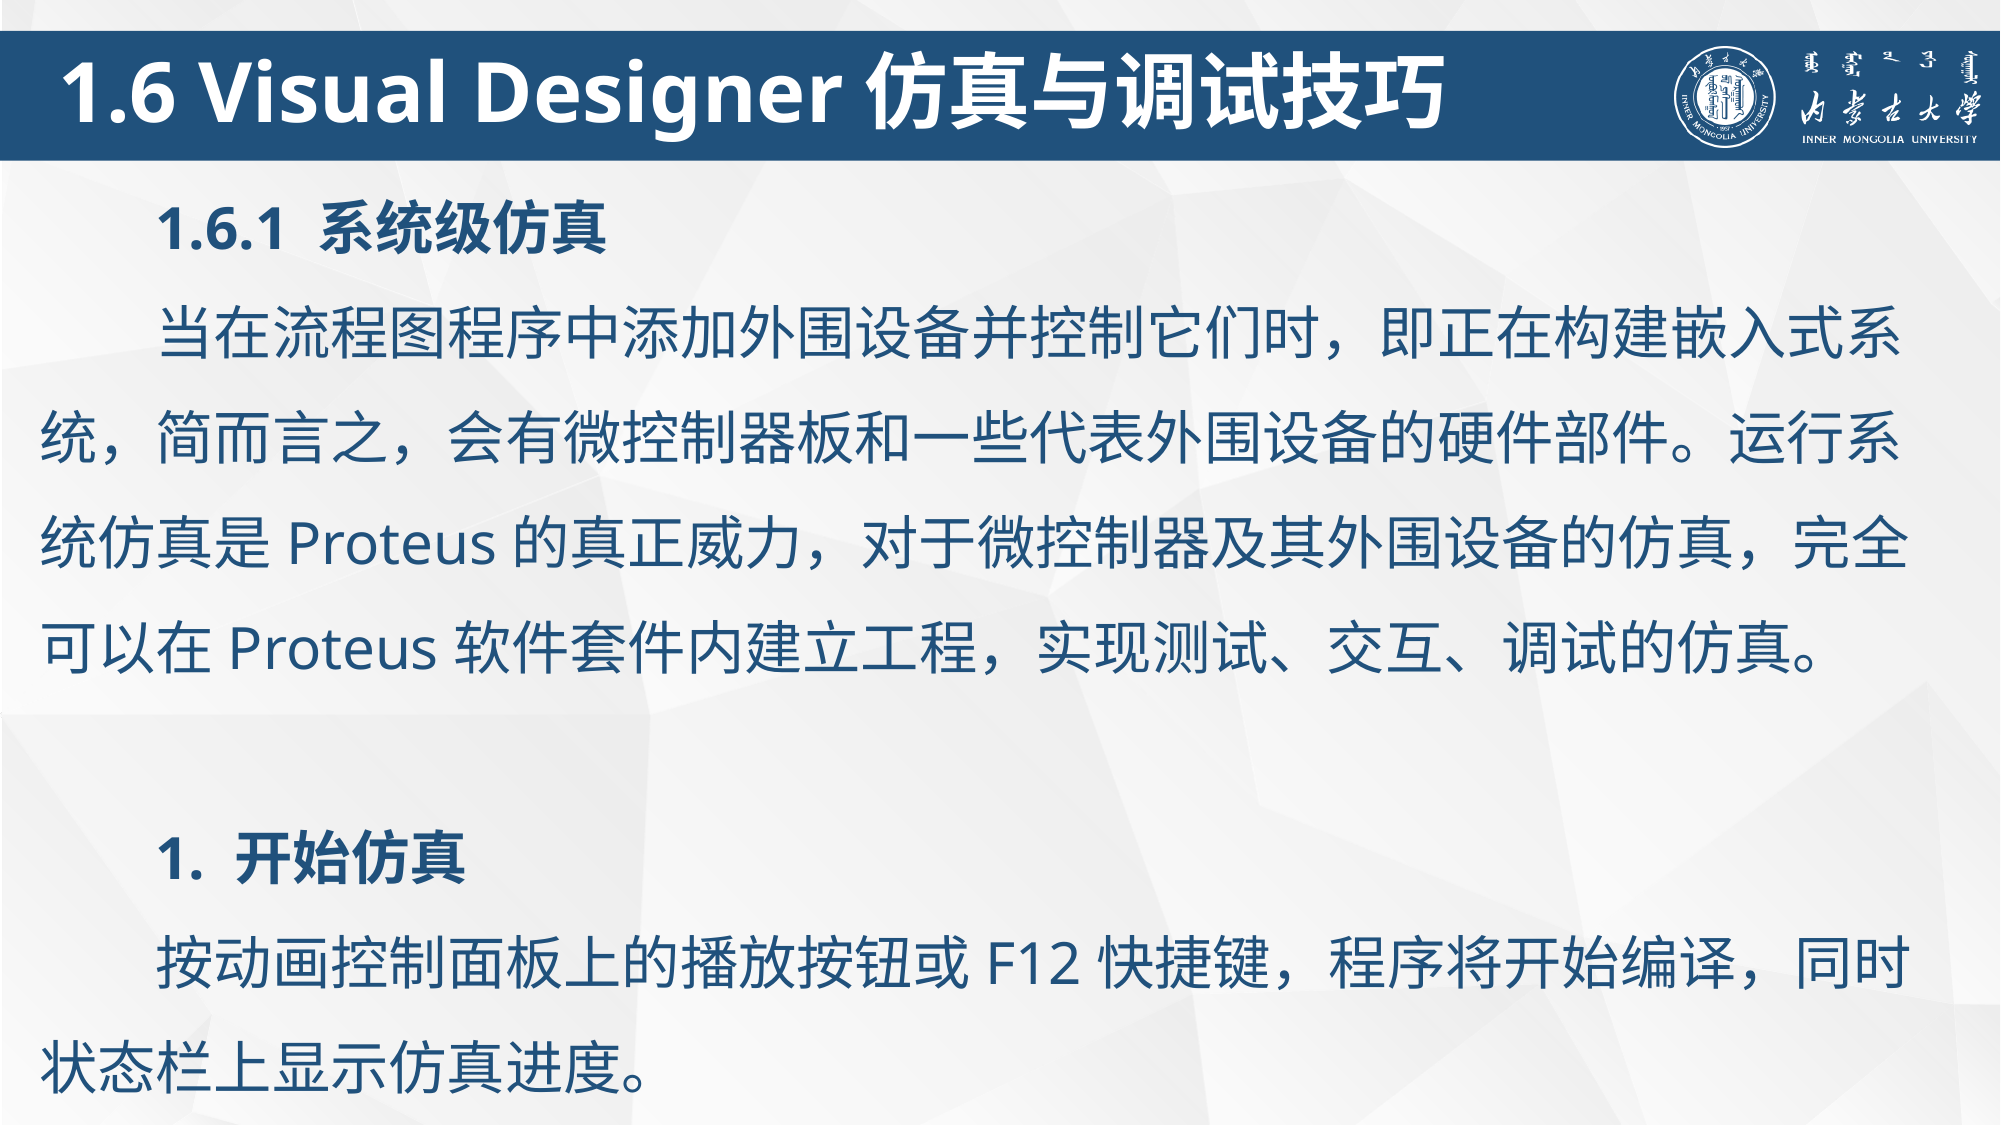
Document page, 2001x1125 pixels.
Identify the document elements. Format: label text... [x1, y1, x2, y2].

text_box 1.6.1 系统级仿真 当在流程图程序中添加外围设备并控制它们时，即正在构建嵌入式系统，简而言之，会有微控制器板和一些代表外围设备的硬件部件。运行系统仿真是Proteus的真正威力，对于微控制器及其外围设备的仿真，完全可以在Proteus软件套件内建立工程，实现测试、交互、调试的仿真。 1. 开始仿真 按动画控制面板上的播放按钮或F12快捷键，程序将开始编译，同时状态栏上显示仿真进度。 [24, 149, 1960, 1109]
picture [0, 0, 2001, 1125]
list 1.6 Visual Designer仿真与调试技巧 [43, 42, 1503, 148]
picture [1673, 46, 1986, 150]
